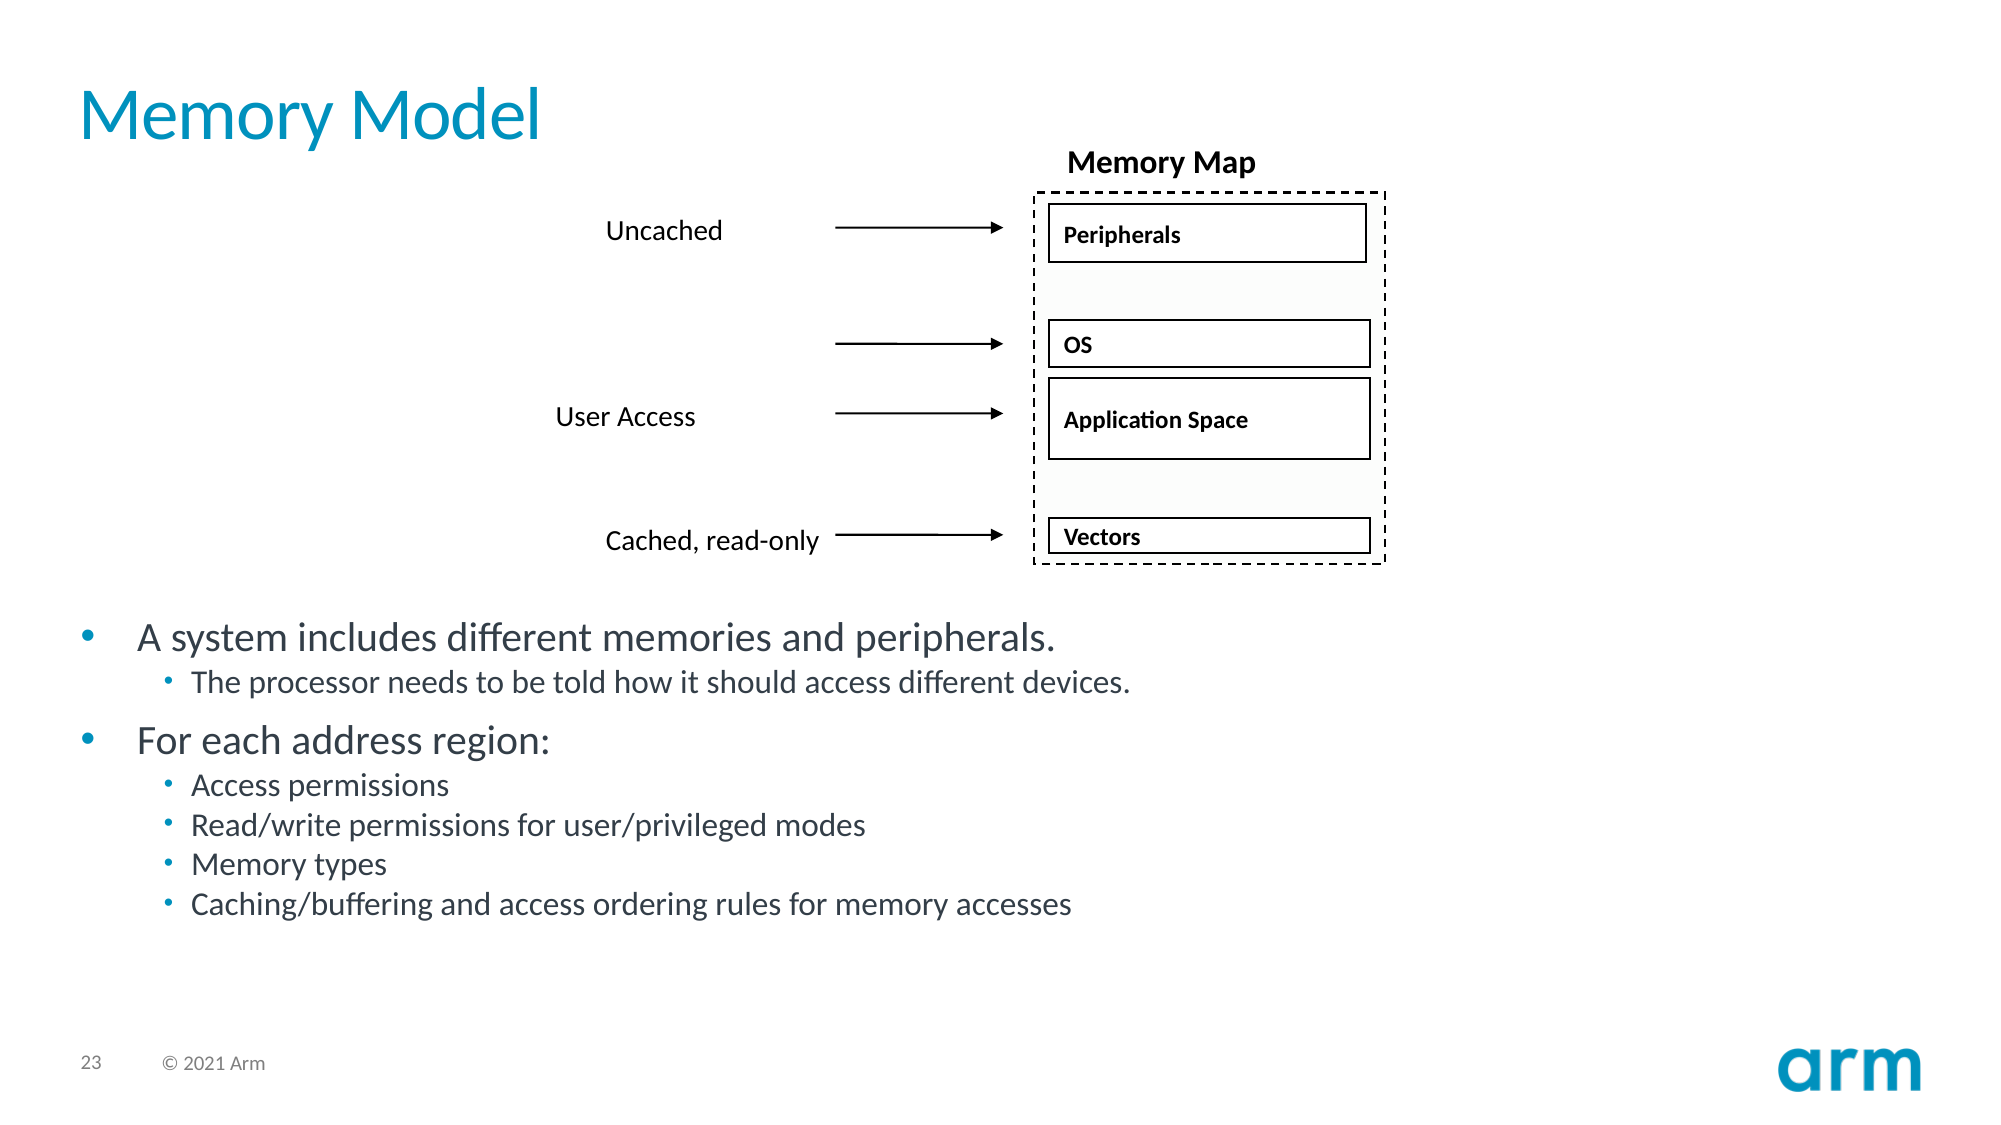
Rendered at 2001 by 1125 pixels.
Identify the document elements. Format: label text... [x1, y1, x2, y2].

picture [1777, 1047, 1922, 1093]
list A system includes different memories and peripherals. The processor needs to be told how it should access different devices. For each address region: Access permissions Read/write permissions for user/privileged modes Memory types Caching/buffering and access ordering rules for memory accesses [80, 610, 1915, 940]
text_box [540, 132, 1480, 600]
title Memory Model [78, 78, 1922, 186]
